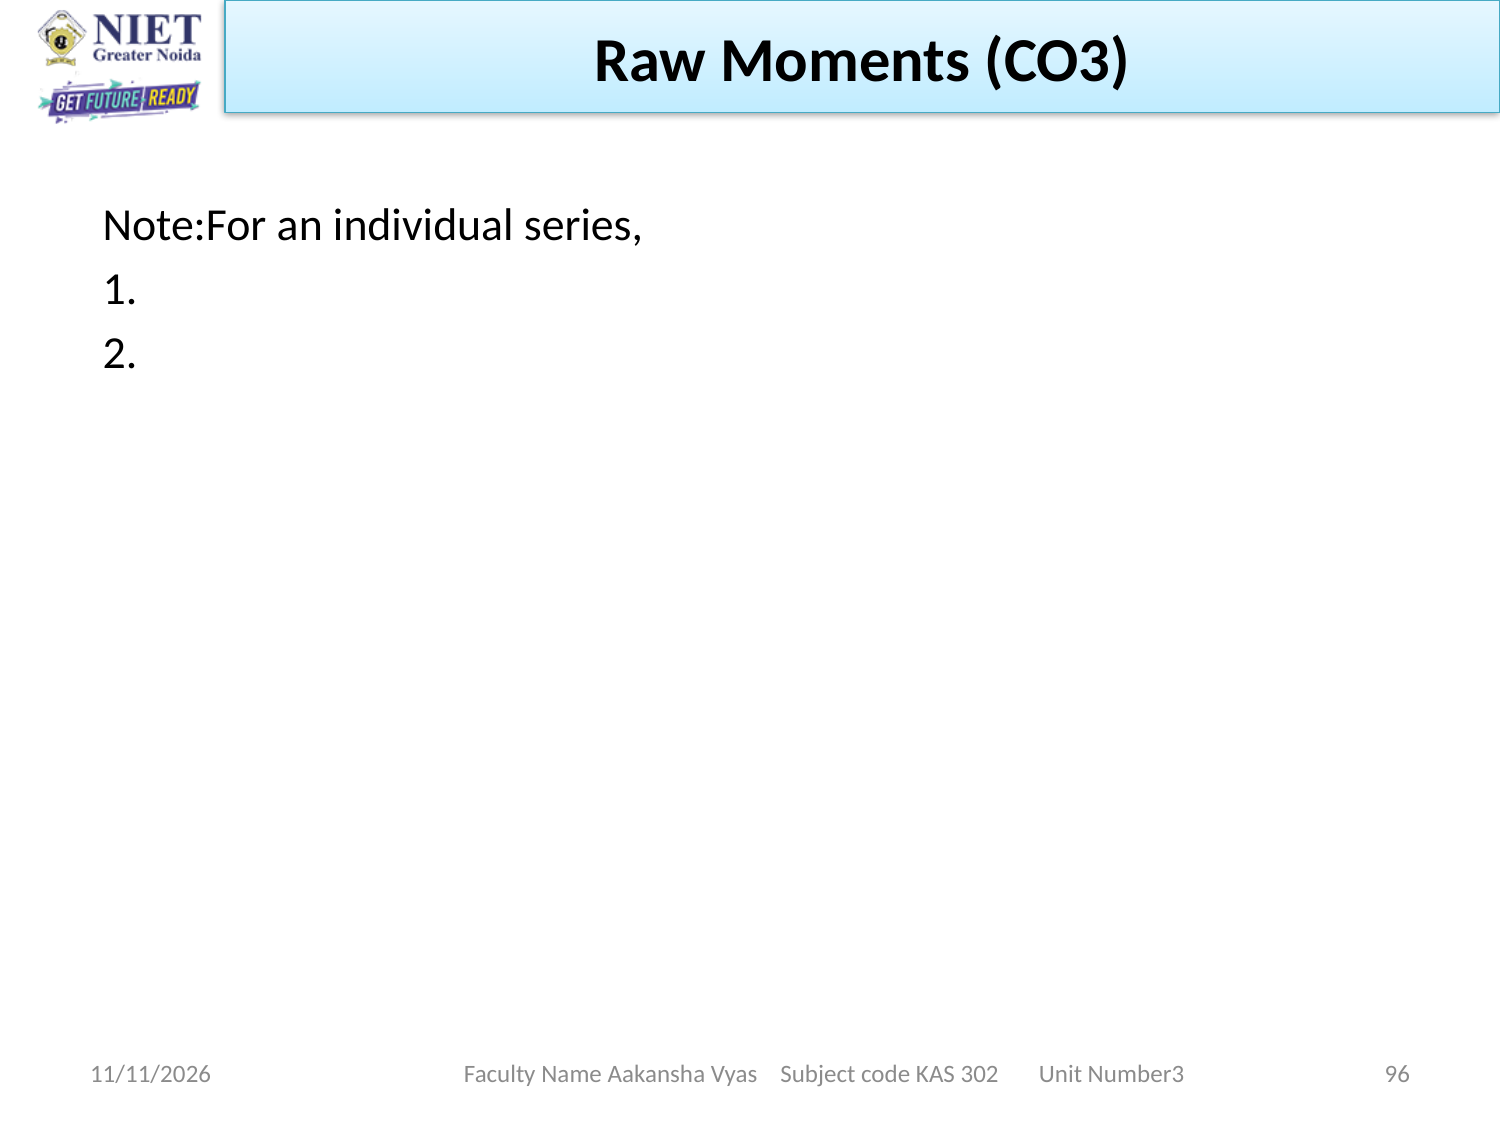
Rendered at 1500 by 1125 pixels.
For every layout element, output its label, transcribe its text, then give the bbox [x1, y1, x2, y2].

picture [0, 0, 238, 135]
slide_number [75, 1042, 412, 1103]
slide_number 96 [1074, 1042, 1425, 1103]
text_box Raw Moments (CO3) [238, 0, 1500, 113]
footer Faculty Name Aakansha Vyas Subject code KAS 302 Unit Number3 [412, 1042, 1074, 1103]
